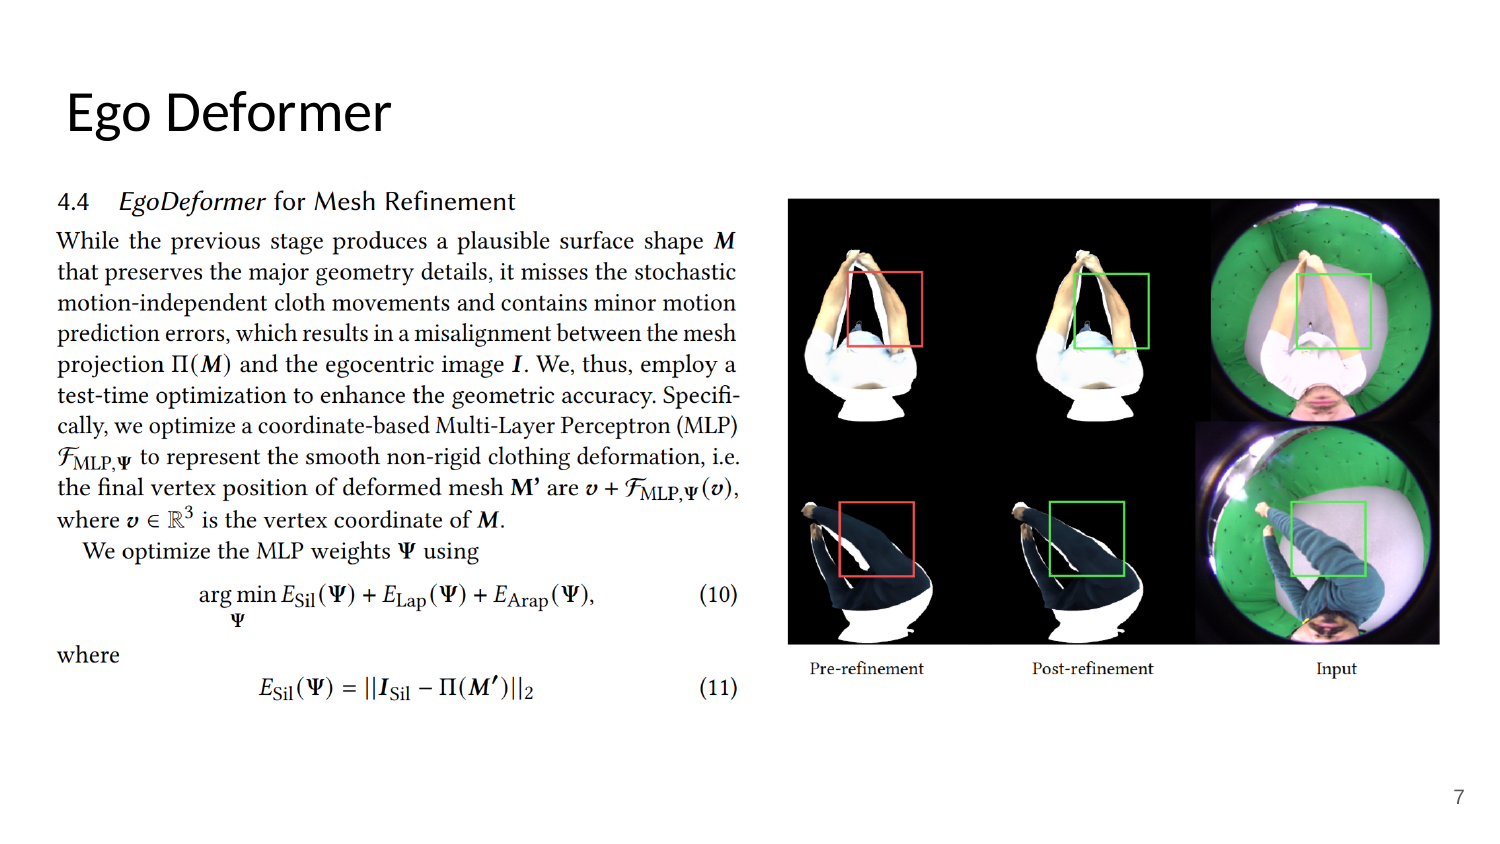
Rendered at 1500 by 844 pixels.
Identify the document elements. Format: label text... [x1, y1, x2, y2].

title Ego Deformer [51, 72, 1449, 167]
picture [50, 188, 744, 712]
picture [787, 188, 1450, 702]
slide_number ‹#› [1389, 764, 1480, 830]
